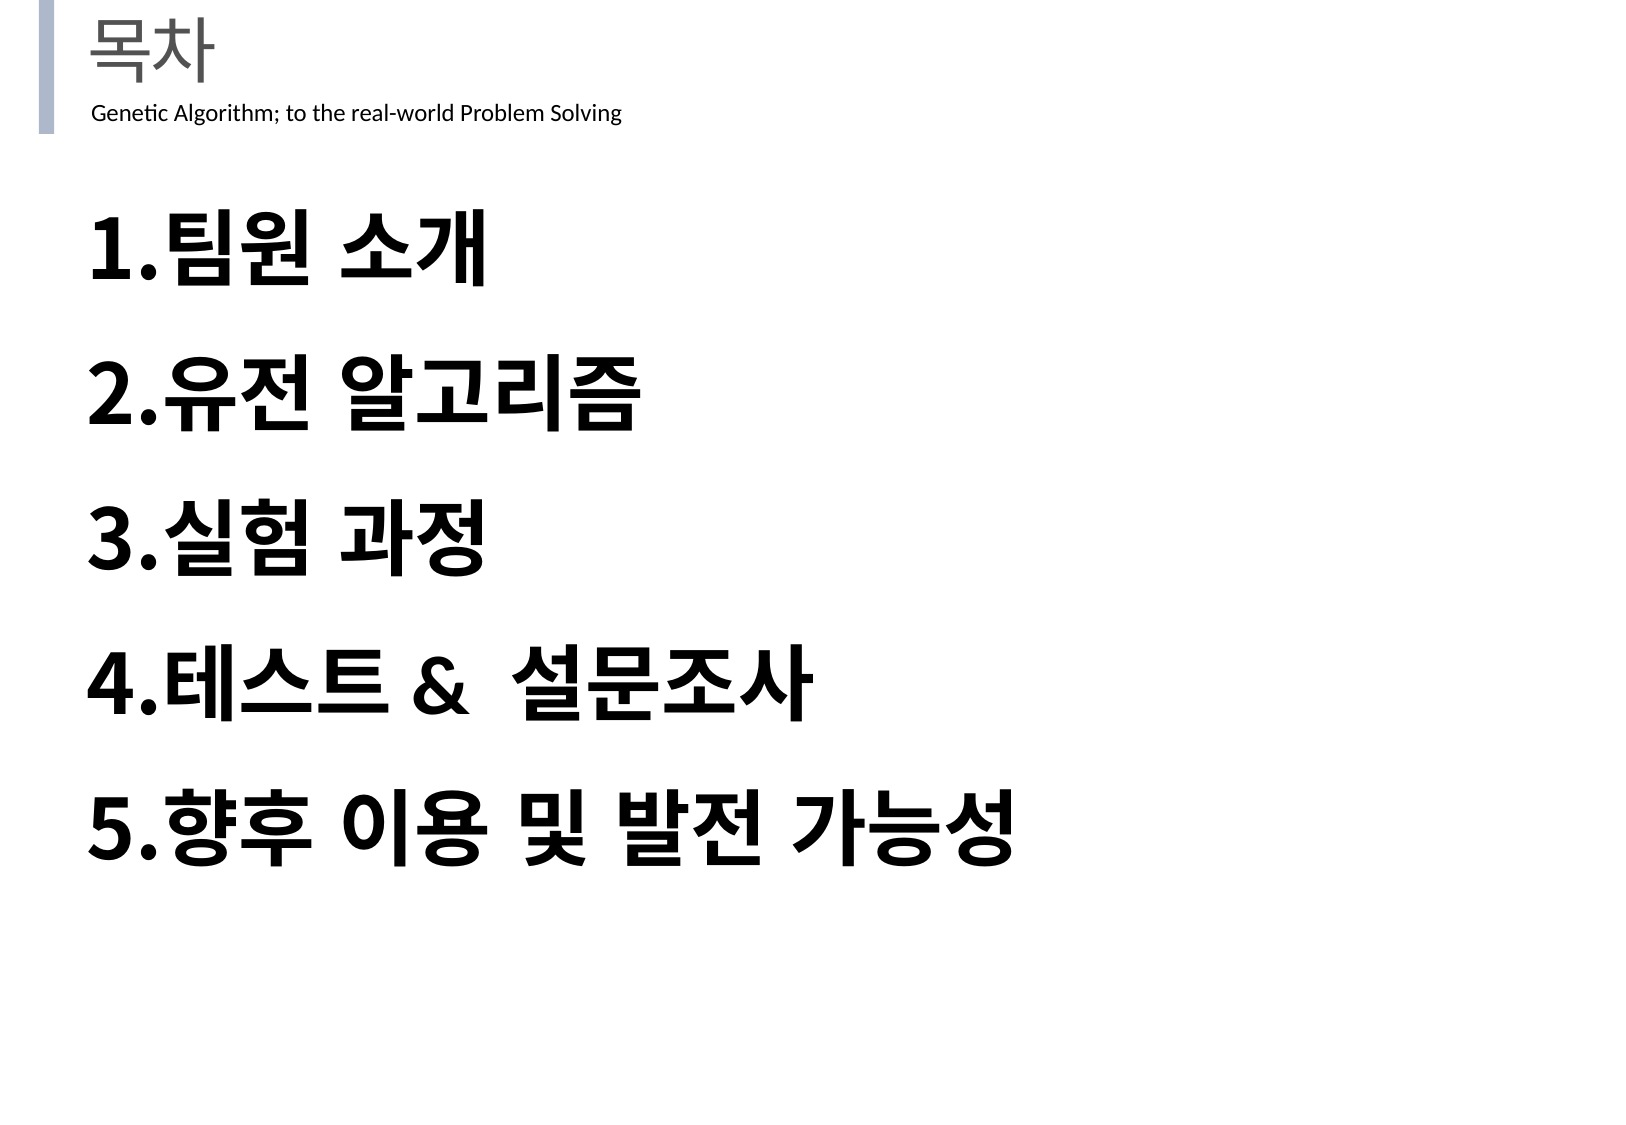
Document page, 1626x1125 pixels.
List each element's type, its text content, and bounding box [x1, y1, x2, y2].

text_box 팀원 소개 유전 알고리즘 실험 과정 테스트& 설문조사 향후 이용 및 발전 가능성 [71, 189, 1392, 929]
text_box [38, 0, 55, 135]
text_box 목차 [72, 0, 232, 99]
text_box Genetic Algorithm; to the real-world Problem Solving [76, 89, 638, 134]
